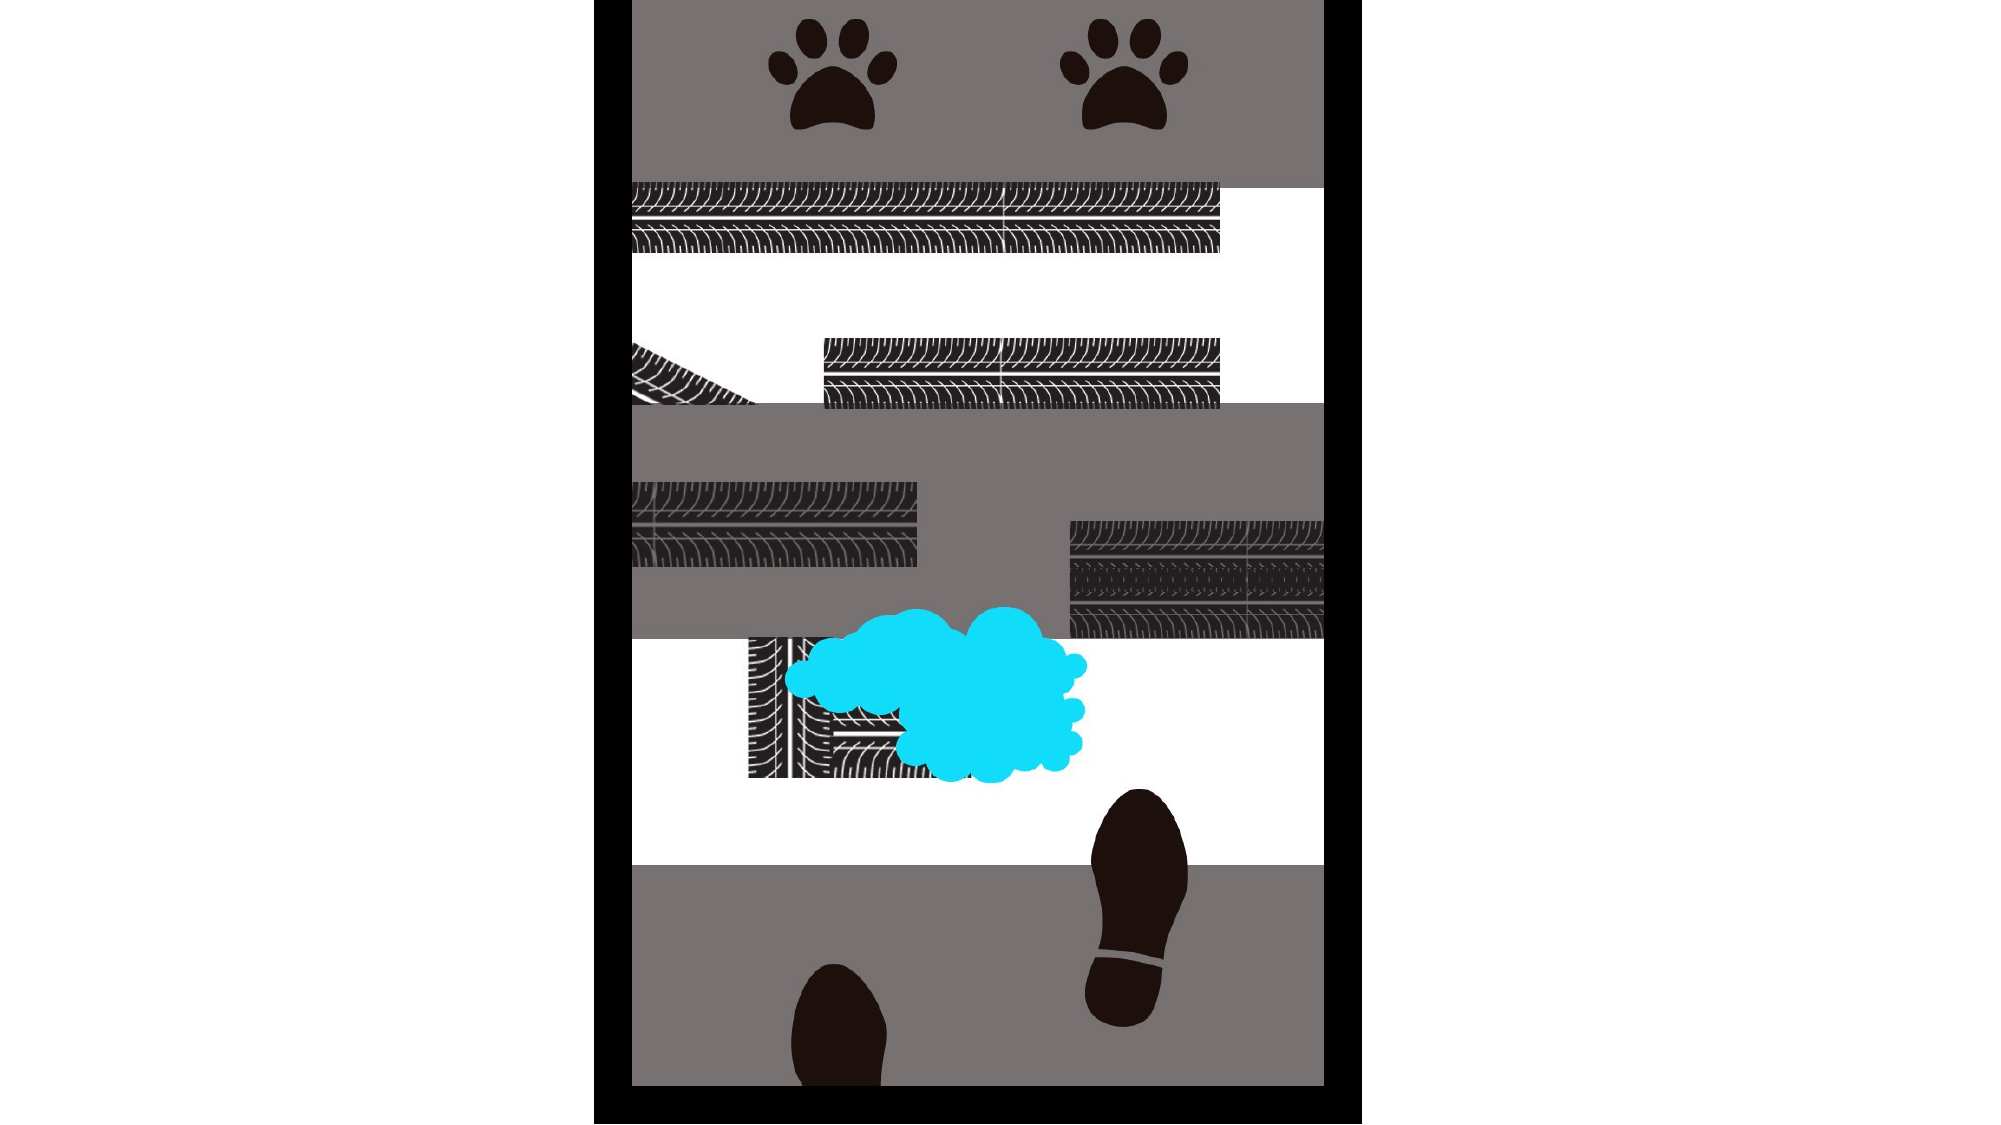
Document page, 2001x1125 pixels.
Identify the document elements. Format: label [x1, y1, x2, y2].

picture [631, 0, 1325, 1087]
